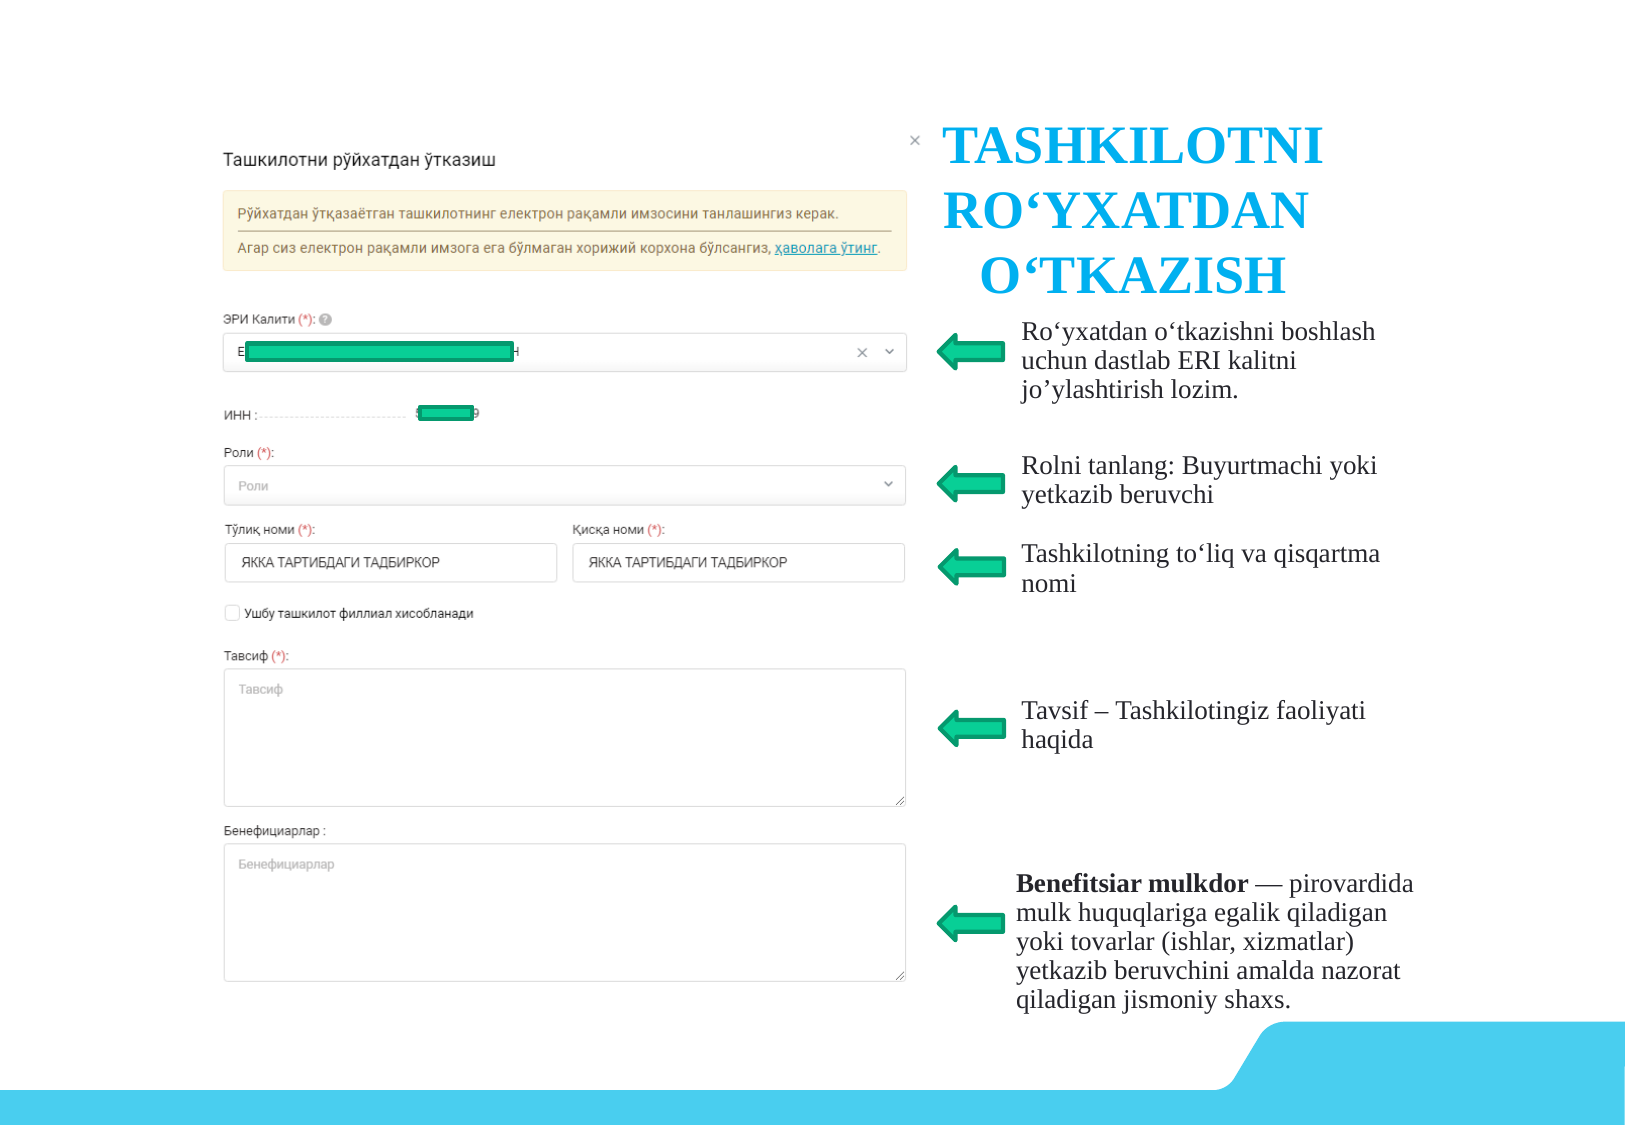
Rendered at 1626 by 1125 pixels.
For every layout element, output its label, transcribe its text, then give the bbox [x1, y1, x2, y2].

text_box [936, 904, 1006, 943]
text_box [937, 548, 1007, 586]
text_box [937, 709, 1007, 748]
text_box Rolni tanlang: Buyurtmachi yoki yetkazib beruvchi [1009, 445, 1397, 522]
picture [202, 128, 927, 996]
text_box Tashkilotning to‘liq va qisqartma nomi [1009, 533, 1397, 611]
text_box TASHKILOTNI RO‘YXATDAN O‘TKAZISH [832, 102, 1435, 312]
text_box [936, 464, 1006, 503]
text_box Benefitsiar mulkdor — pirovardida mulk huquqlariga egalik qiladigan yoki tovarlar (ishlar, xizmatlar) yetkazib beruvchini amalda nazorat qiladigan jismoniy shaxs. [1003, 862, 1435, 1007]
text_box [936, 332, 1006, 371]
text_box Ro‘yxatdan o‘tkazishni boshlash uchun dastlab ERI kalitni jo’ylashtirish lozim. [1009, 311, 1408, 419]
text_box Tavsif – Tashkilotingiz faoliyati haqida [1009, 690, 1416, 767]
